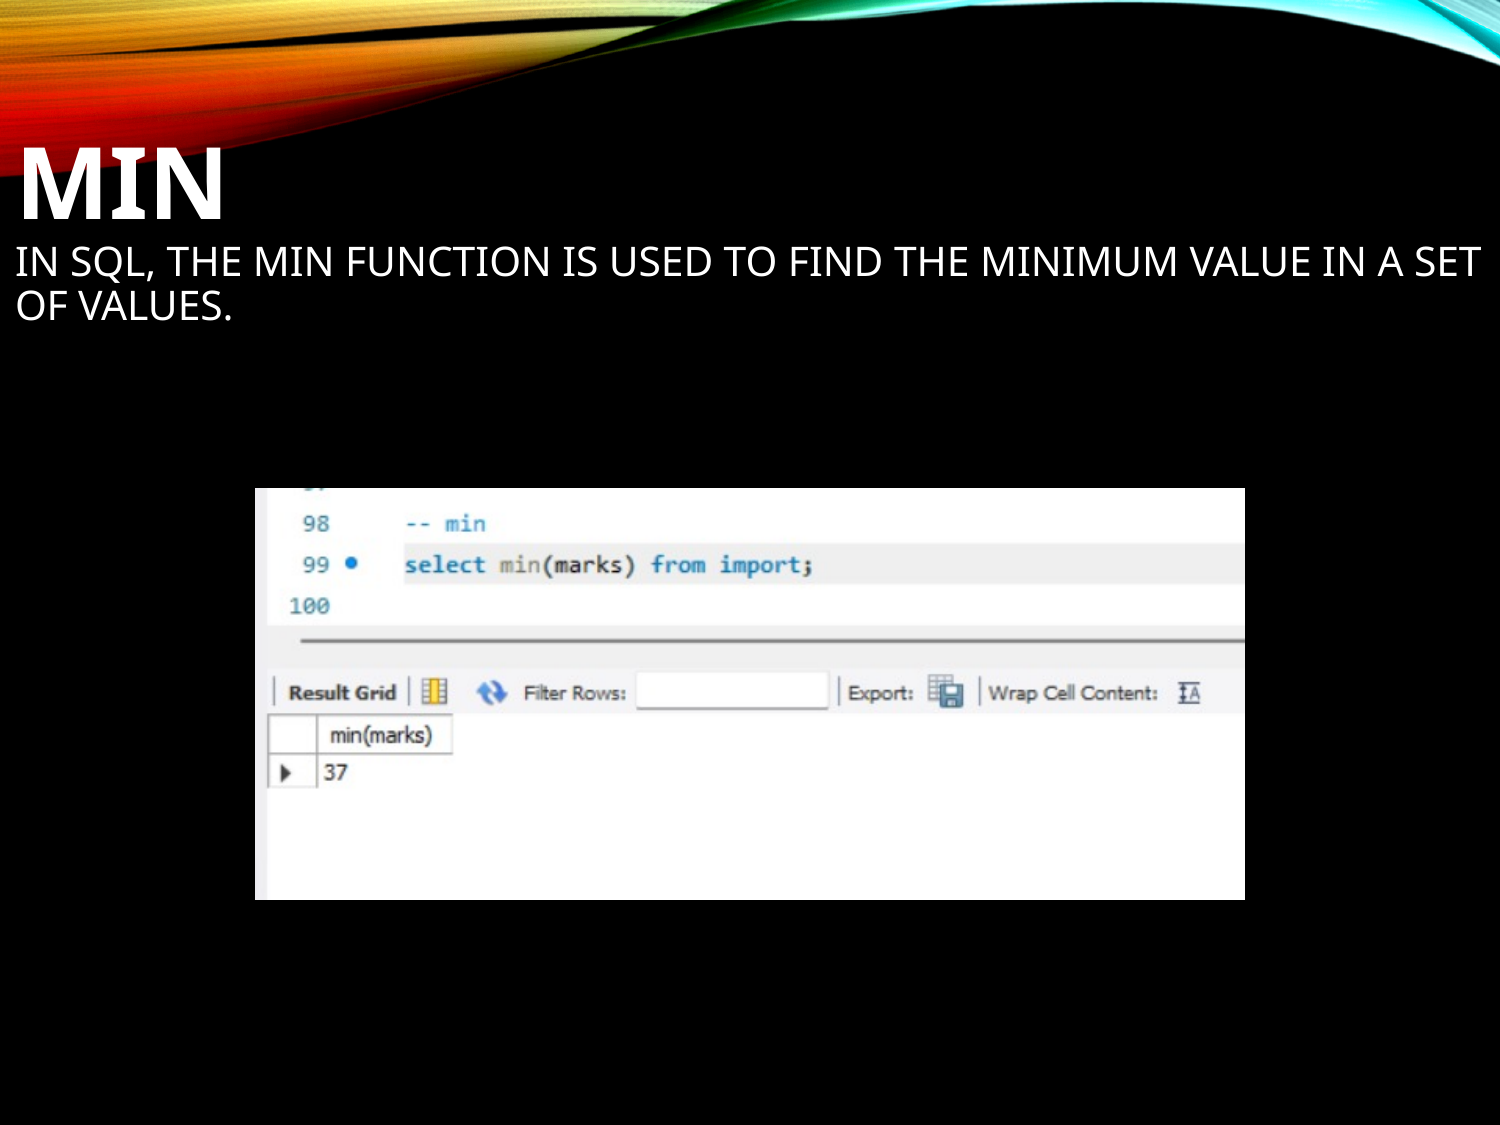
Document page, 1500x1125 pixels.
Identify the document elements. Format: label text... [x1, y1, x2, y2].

picture [0, 0, 1500, 125]
title Min In SQL, the MIN function is used to find the minimum value in a set of values. [0, 125, 1500, 338]
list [255, 488, 1245, 900]
